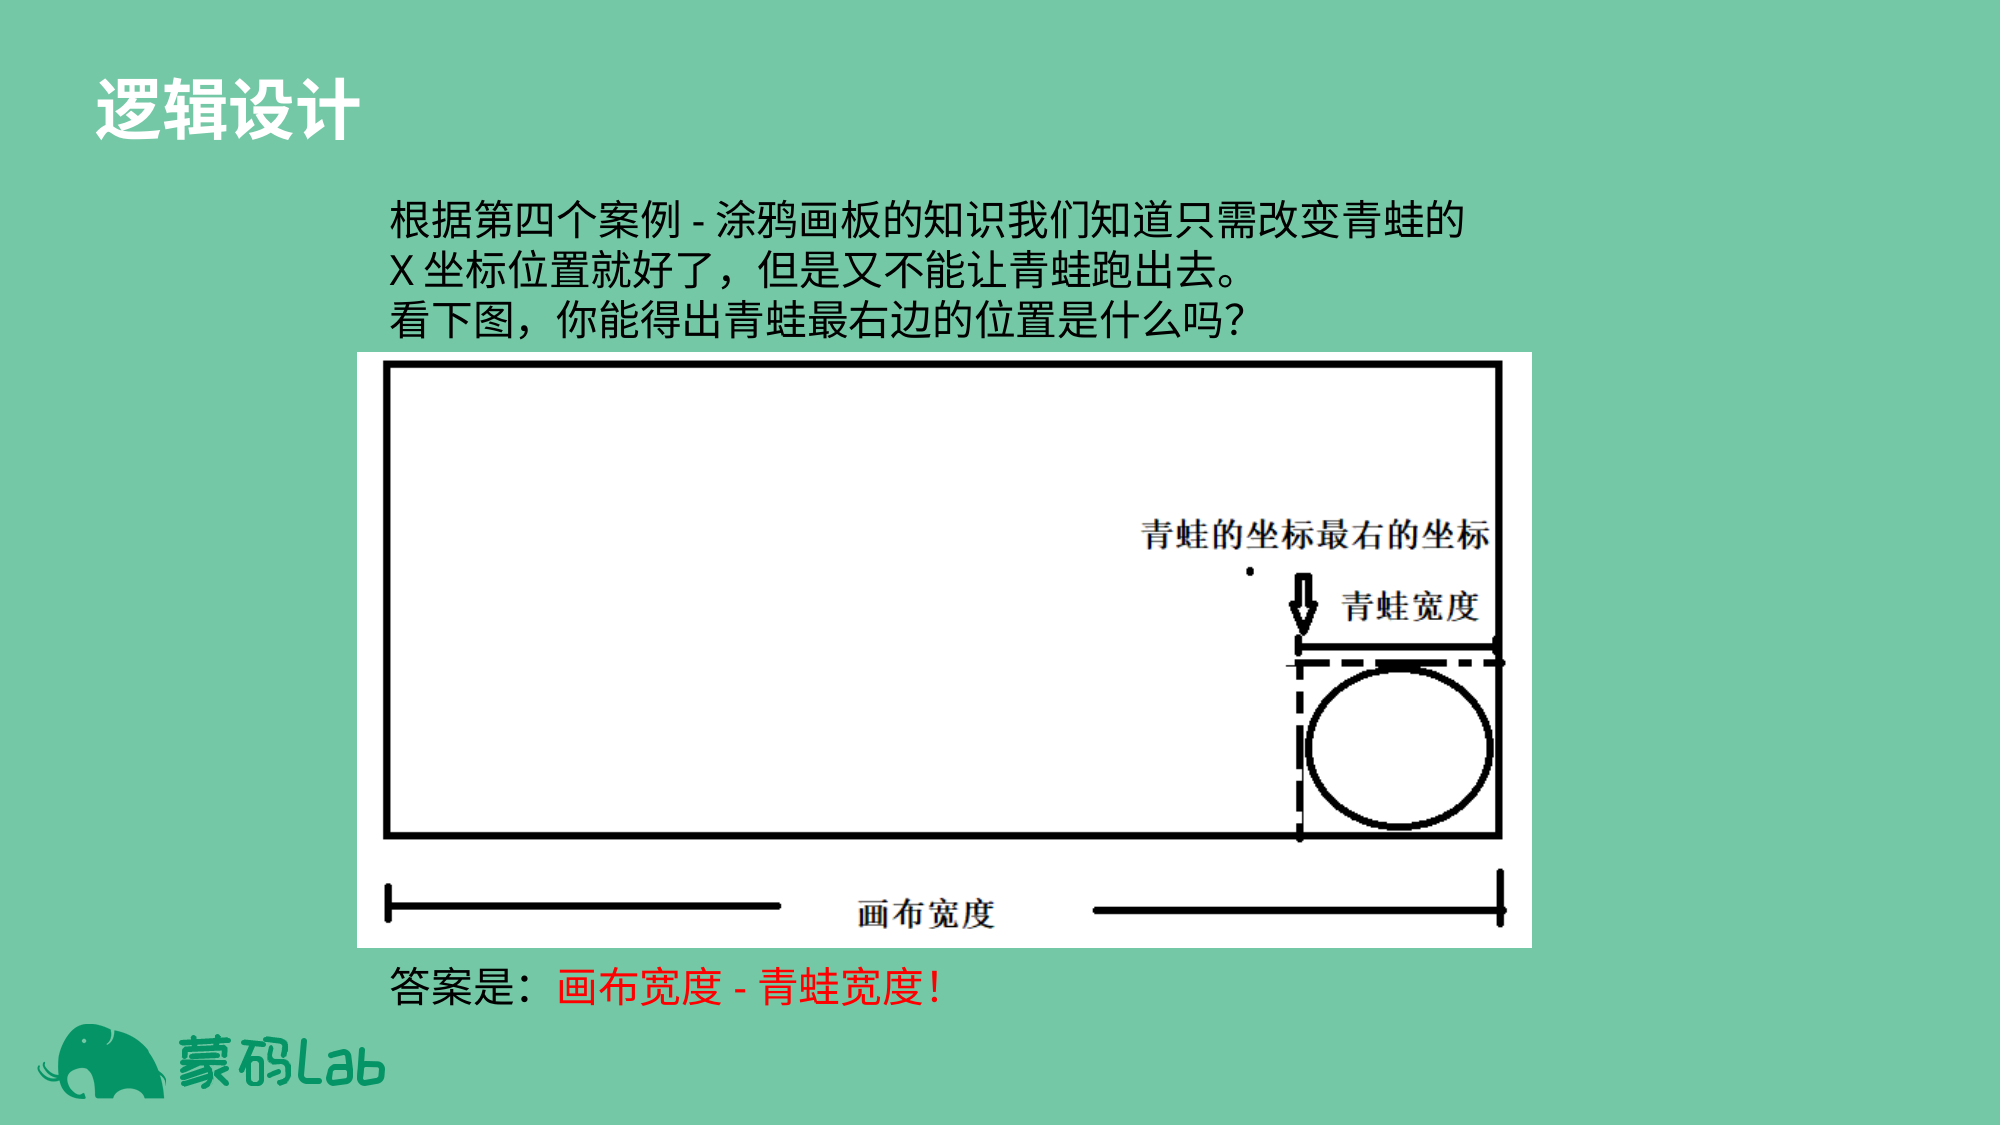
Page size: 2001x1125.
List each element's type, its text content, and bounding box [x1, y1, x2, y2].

text_box 答案是：画布宽度-青蛙宽度！ [374, 953, 1485, 1018]
list 逻辑设计 [80, 69, 1136, 174]
picture [26, 1015, 394, 1108]
picture [357, 352, 1532, 948]
text_box 根据第四个案例-涂鸦画板的知识我们知道只需改变青蛙的X坐标位置就好了，但是又不能让青蛙跑出去。 看下图，你能得出青蛙最右边的位置是什么吗？ [374, 186, 1485, 351]
